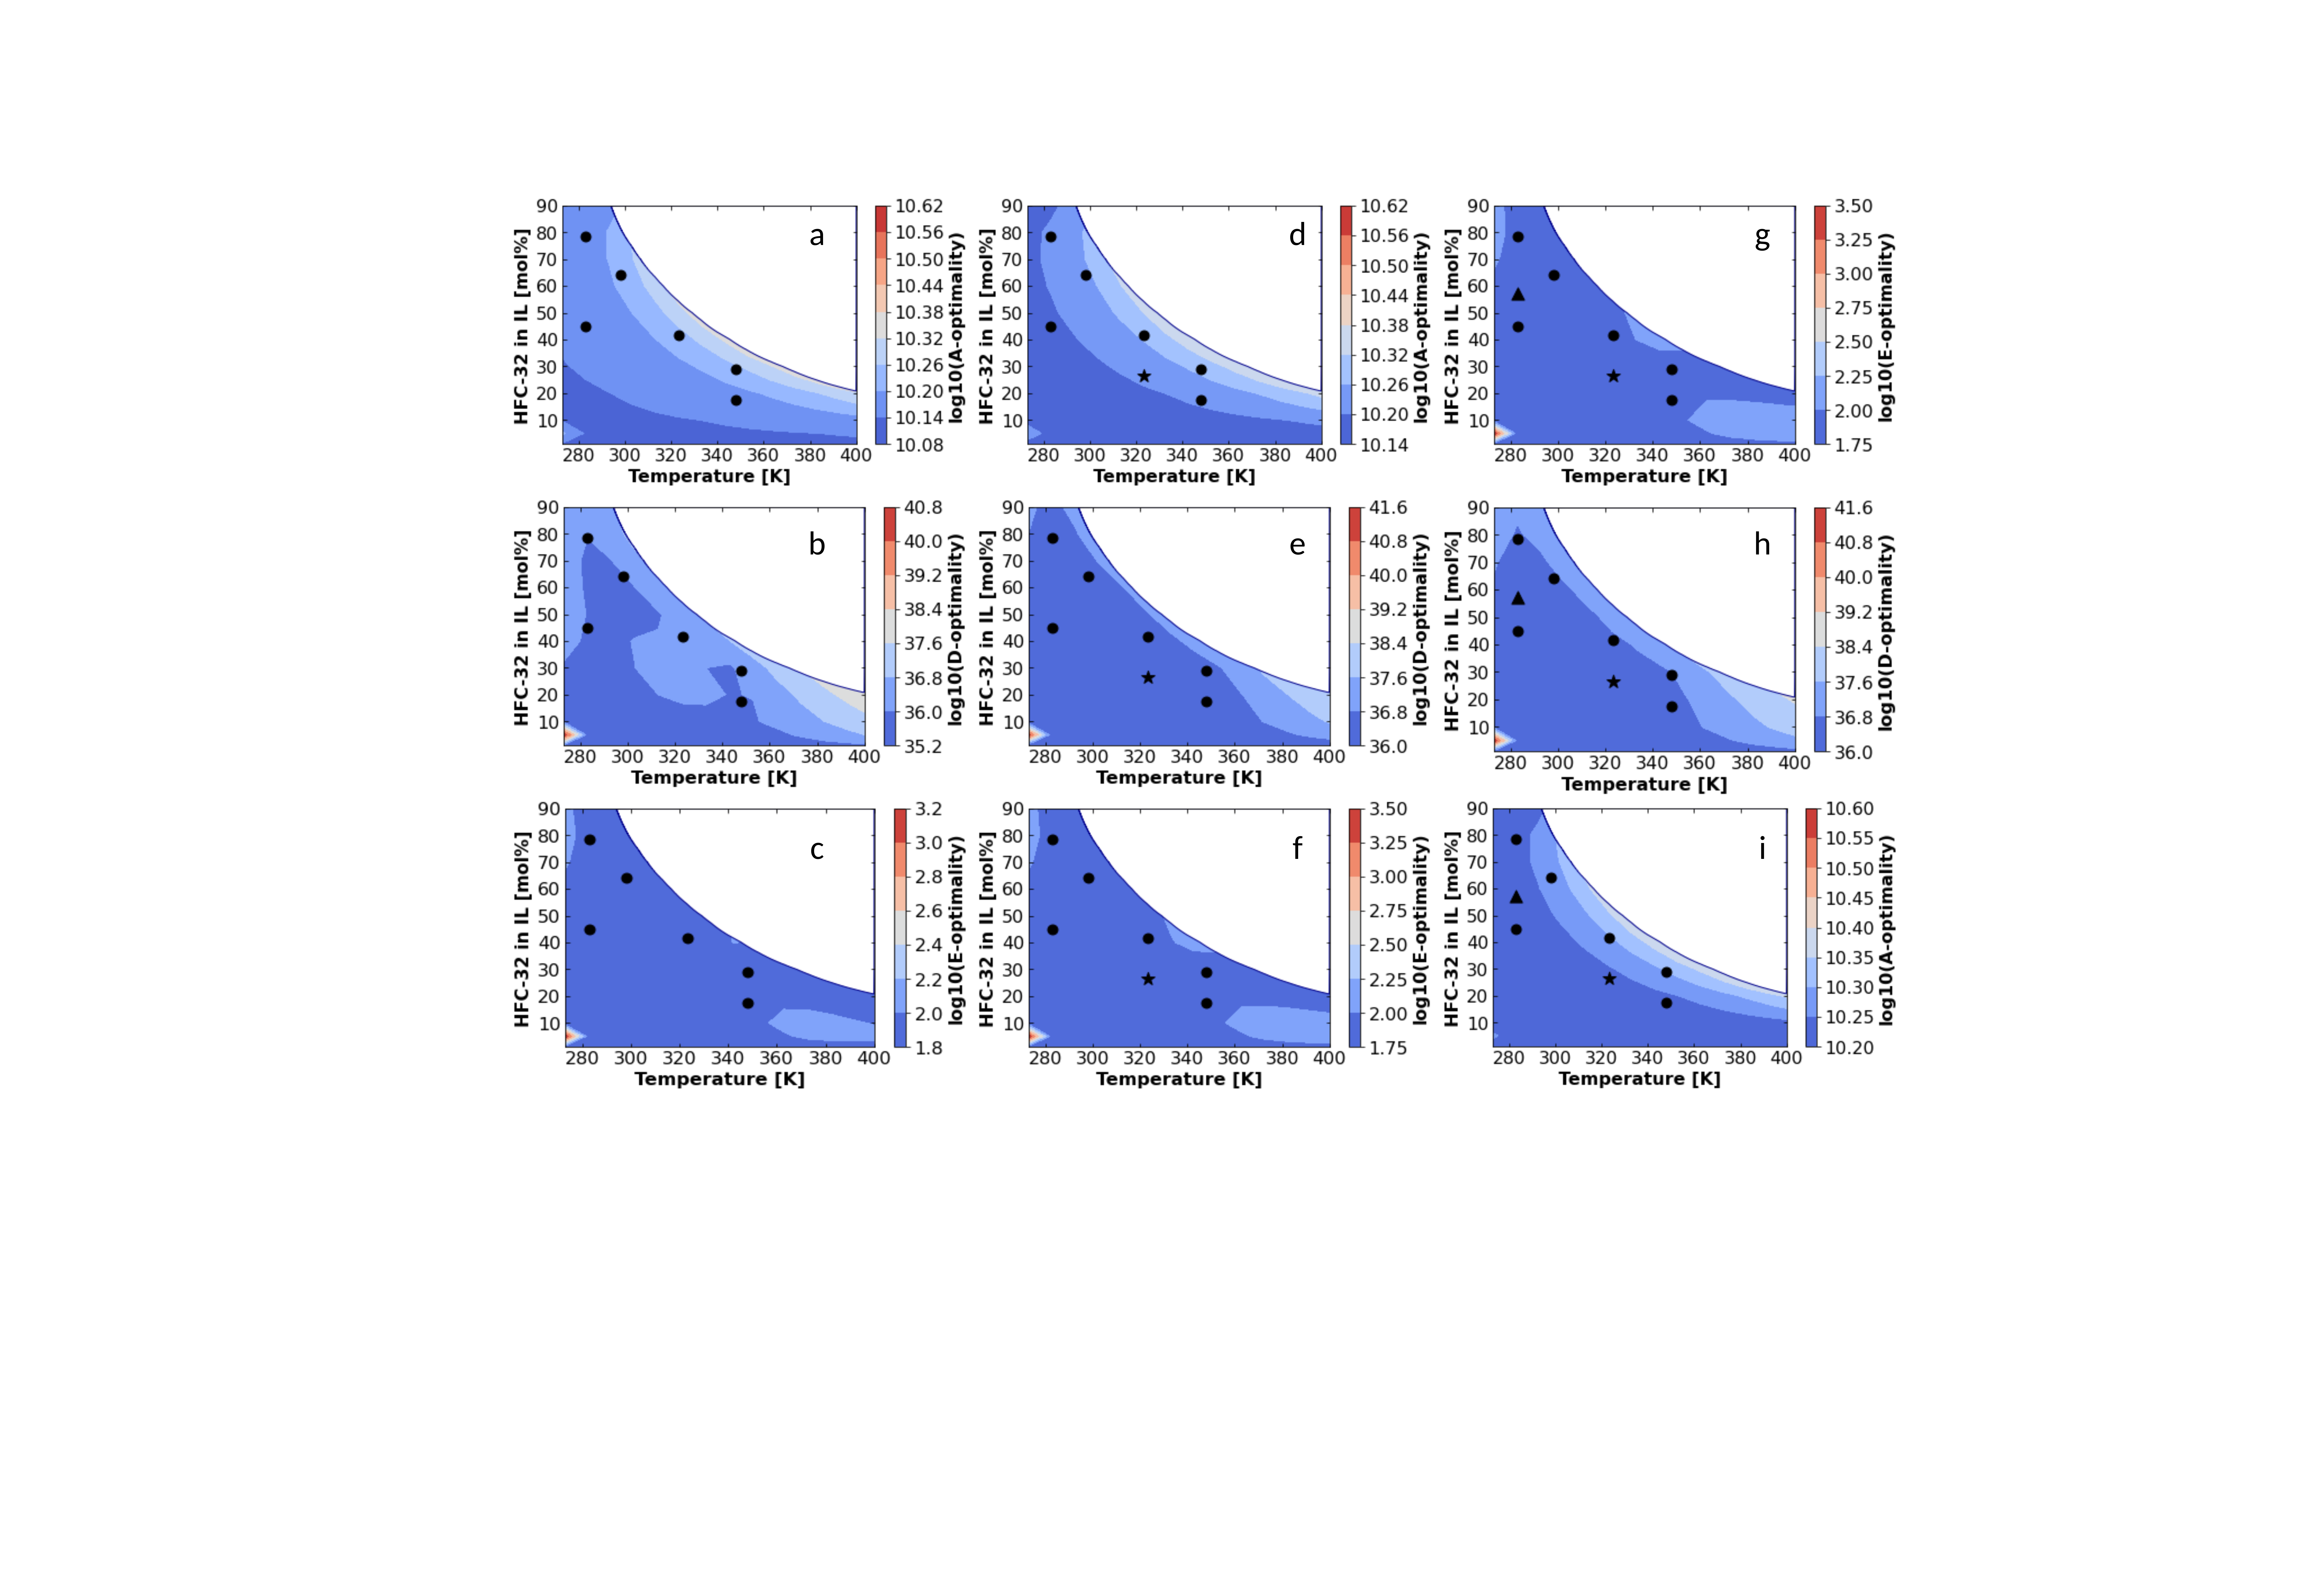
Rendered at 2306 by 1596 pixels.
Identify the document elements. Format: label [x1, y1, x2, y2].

text_box [508, 192, 1904, 1097]
